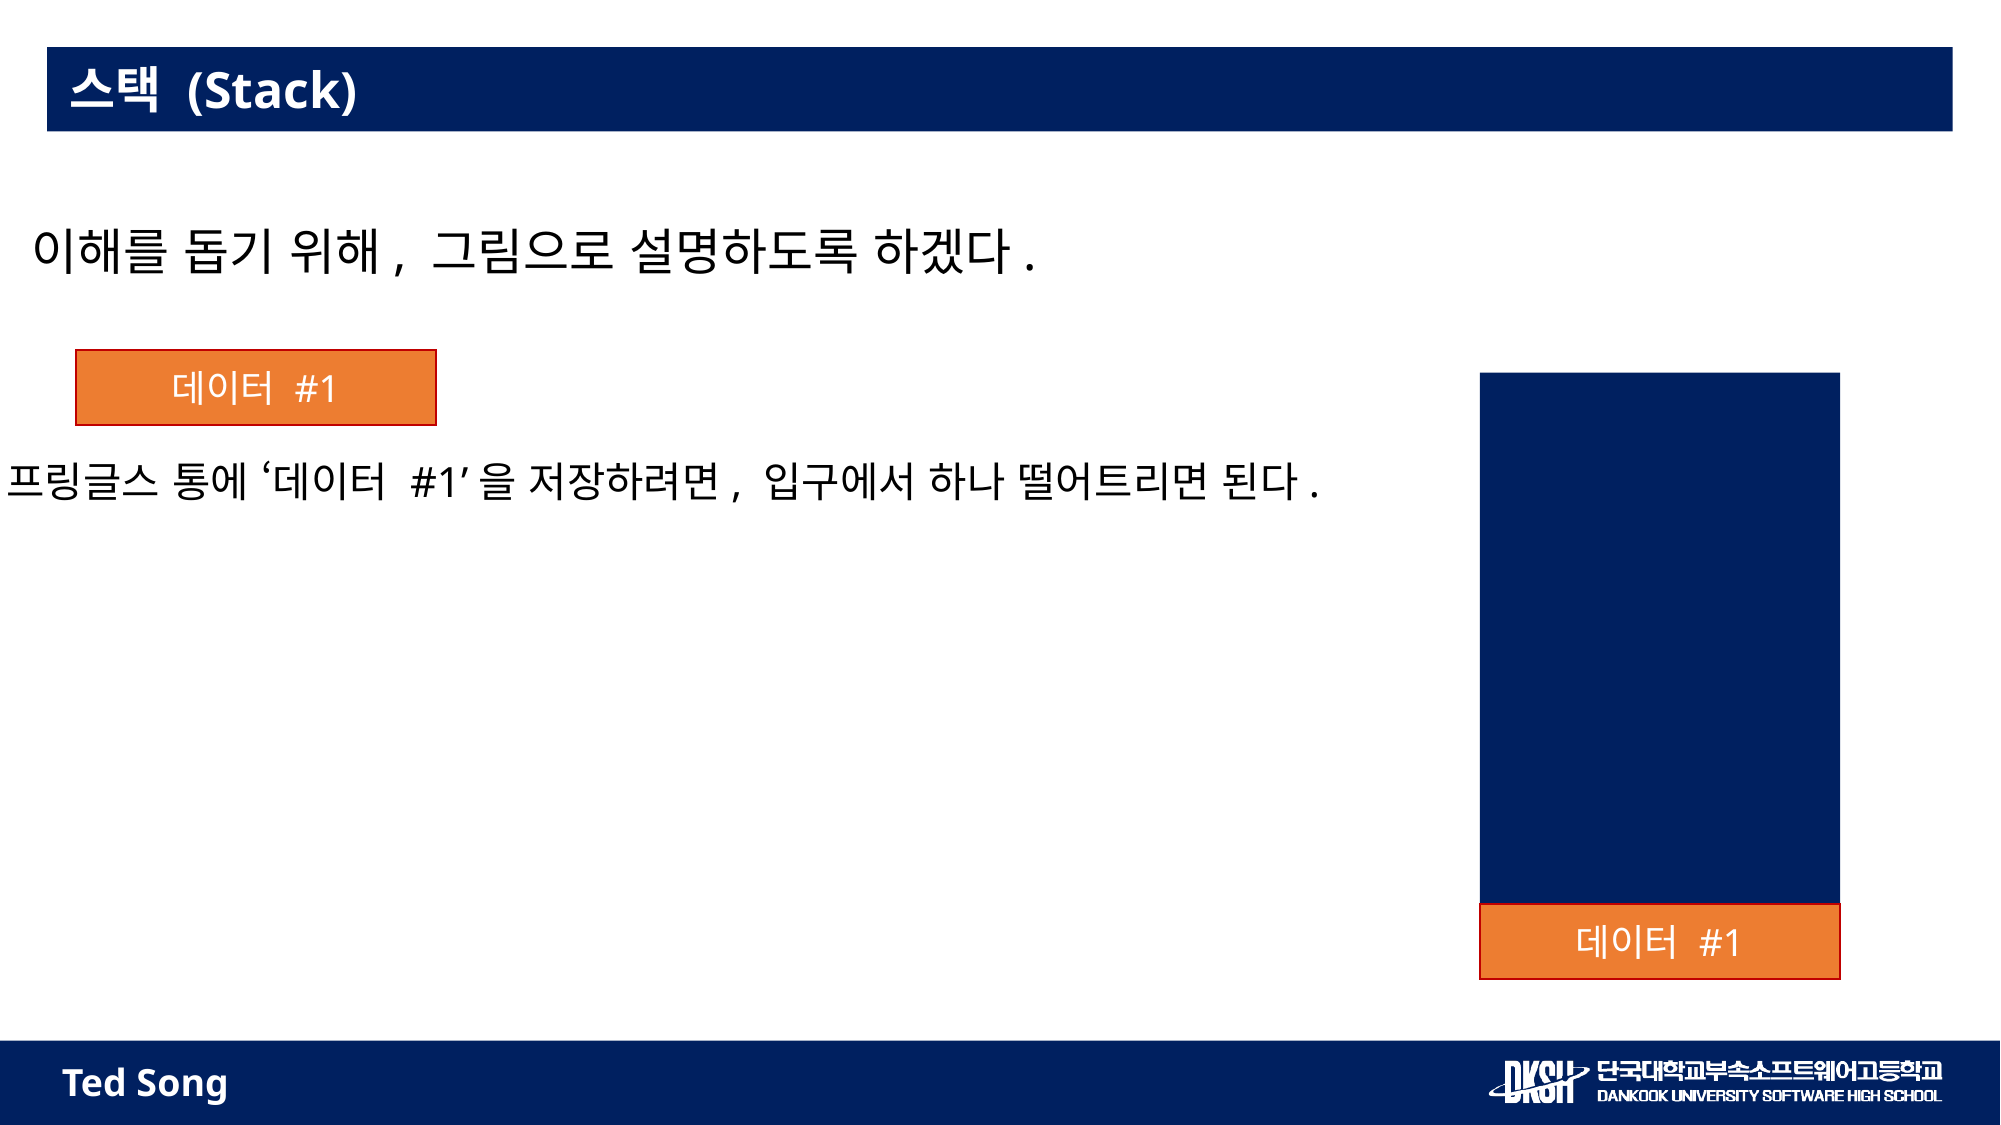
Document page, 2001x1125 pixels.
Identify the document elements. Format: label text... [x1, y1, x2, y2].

text_box 프링글스 통에 ‘데이터 #1’을 저장하려면, 입구에서 하나 떨어트리면 된다. [0, 448, 1346, 514]
text_box 이해를 돕기 위해, 그림으로 설명하도록 하겠다. [16, 212, 1053, 288]
text_box 데이터 #1 [1479, 903, 1841, 980]
text_box 스택 (Stack) [54, 51, 373, 127]
text_box [46, 46, 1954, 132]
text_box 데이터 #1 [75, 349, 437, 426]
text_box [0, 1040, 2000, 1125]
text_box [1479, 372, 1841, 903]
